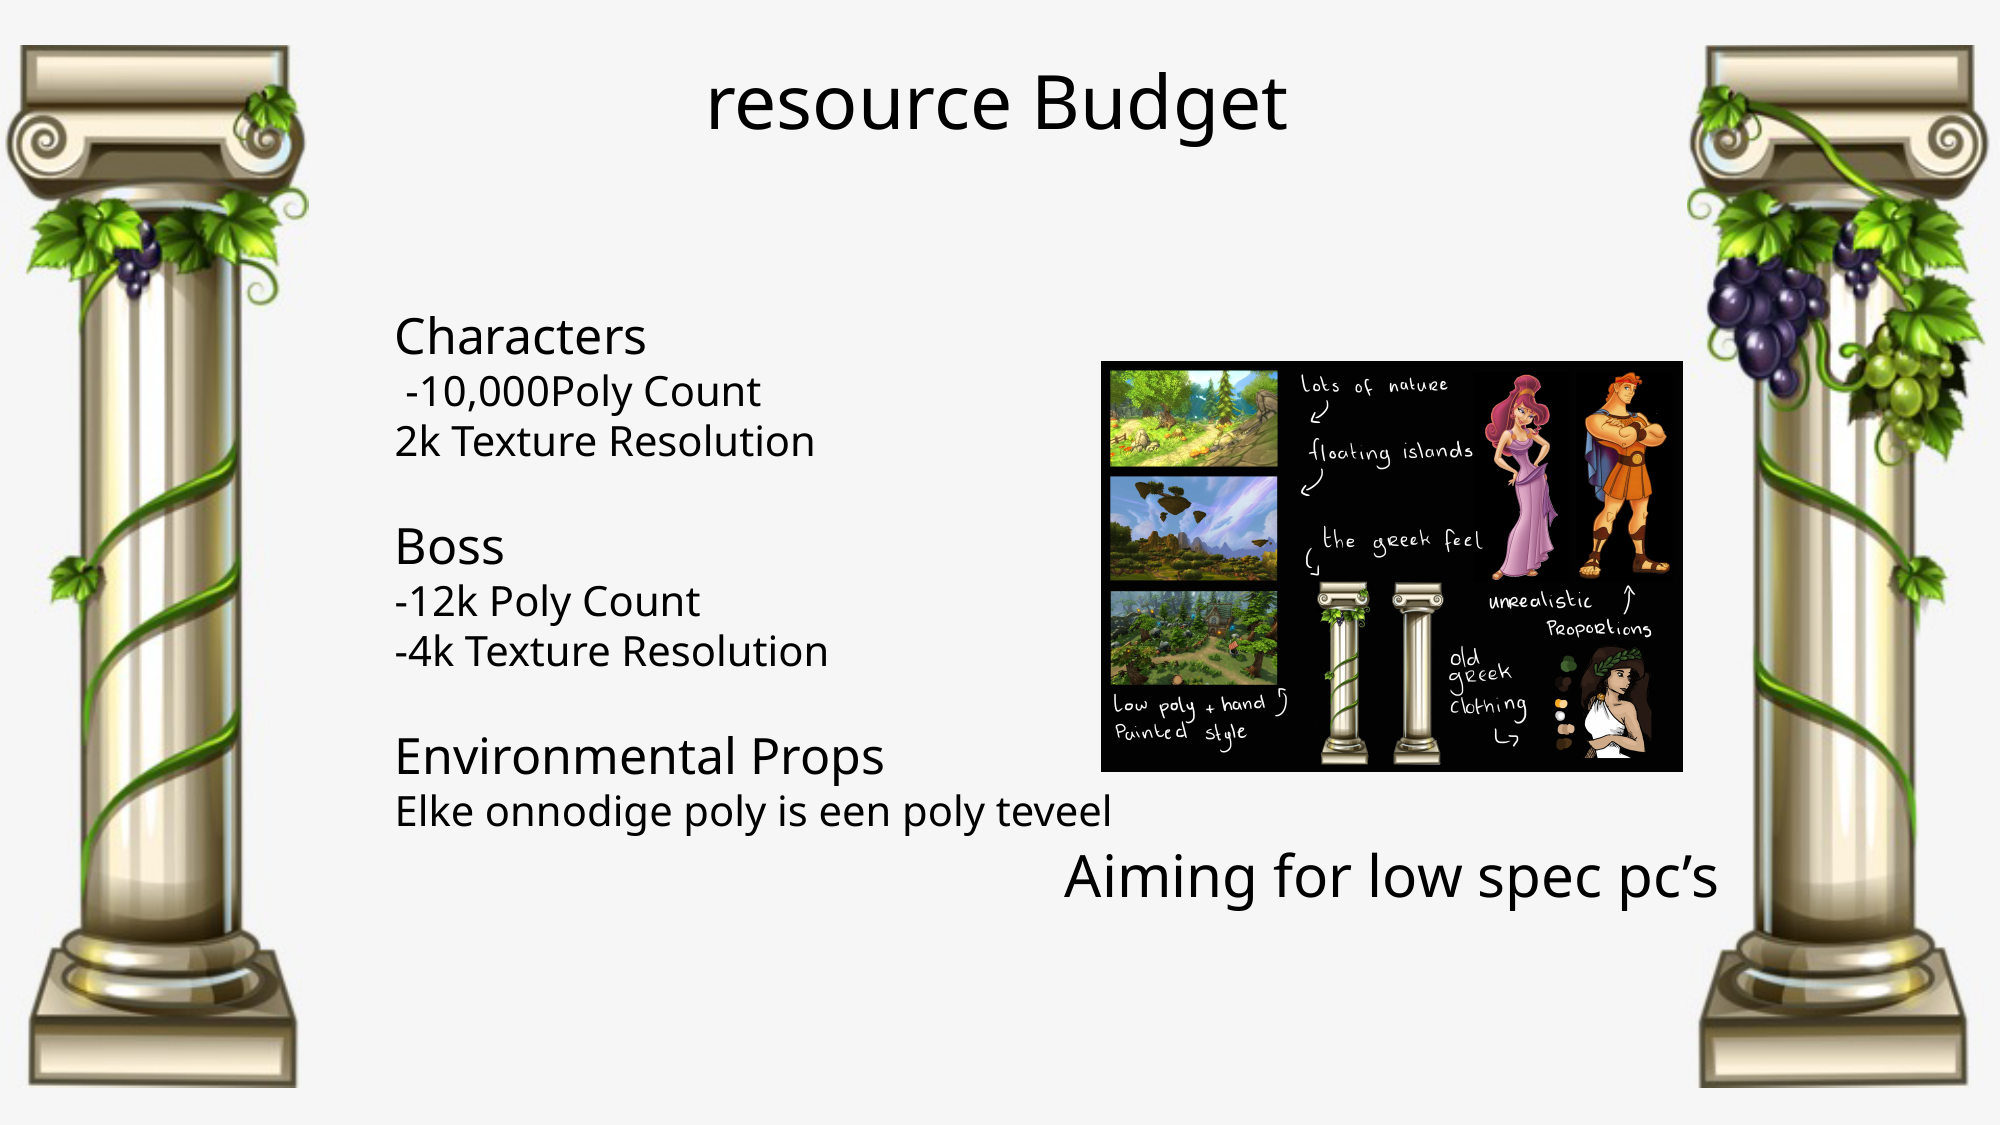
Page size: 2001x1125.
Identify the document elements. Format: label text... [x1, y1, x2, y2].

picture [1101, 361, 1683, 772]
picture [1687, 45, 2000, 1088]
picture [0, 45, 309, 1088]
text_box Characters -10,000Poly Count 2k Texture Resolution Boss -12k Poly Count -4k Texture Resolution Environmental Props Elke onnodige poly is een poly teveel [379, 197, 1529, 893]
text_box Aiming for low spec pc’s [817, 831, 1687, 917]
text_box resource Budget [601, 46, 1393, 152]
